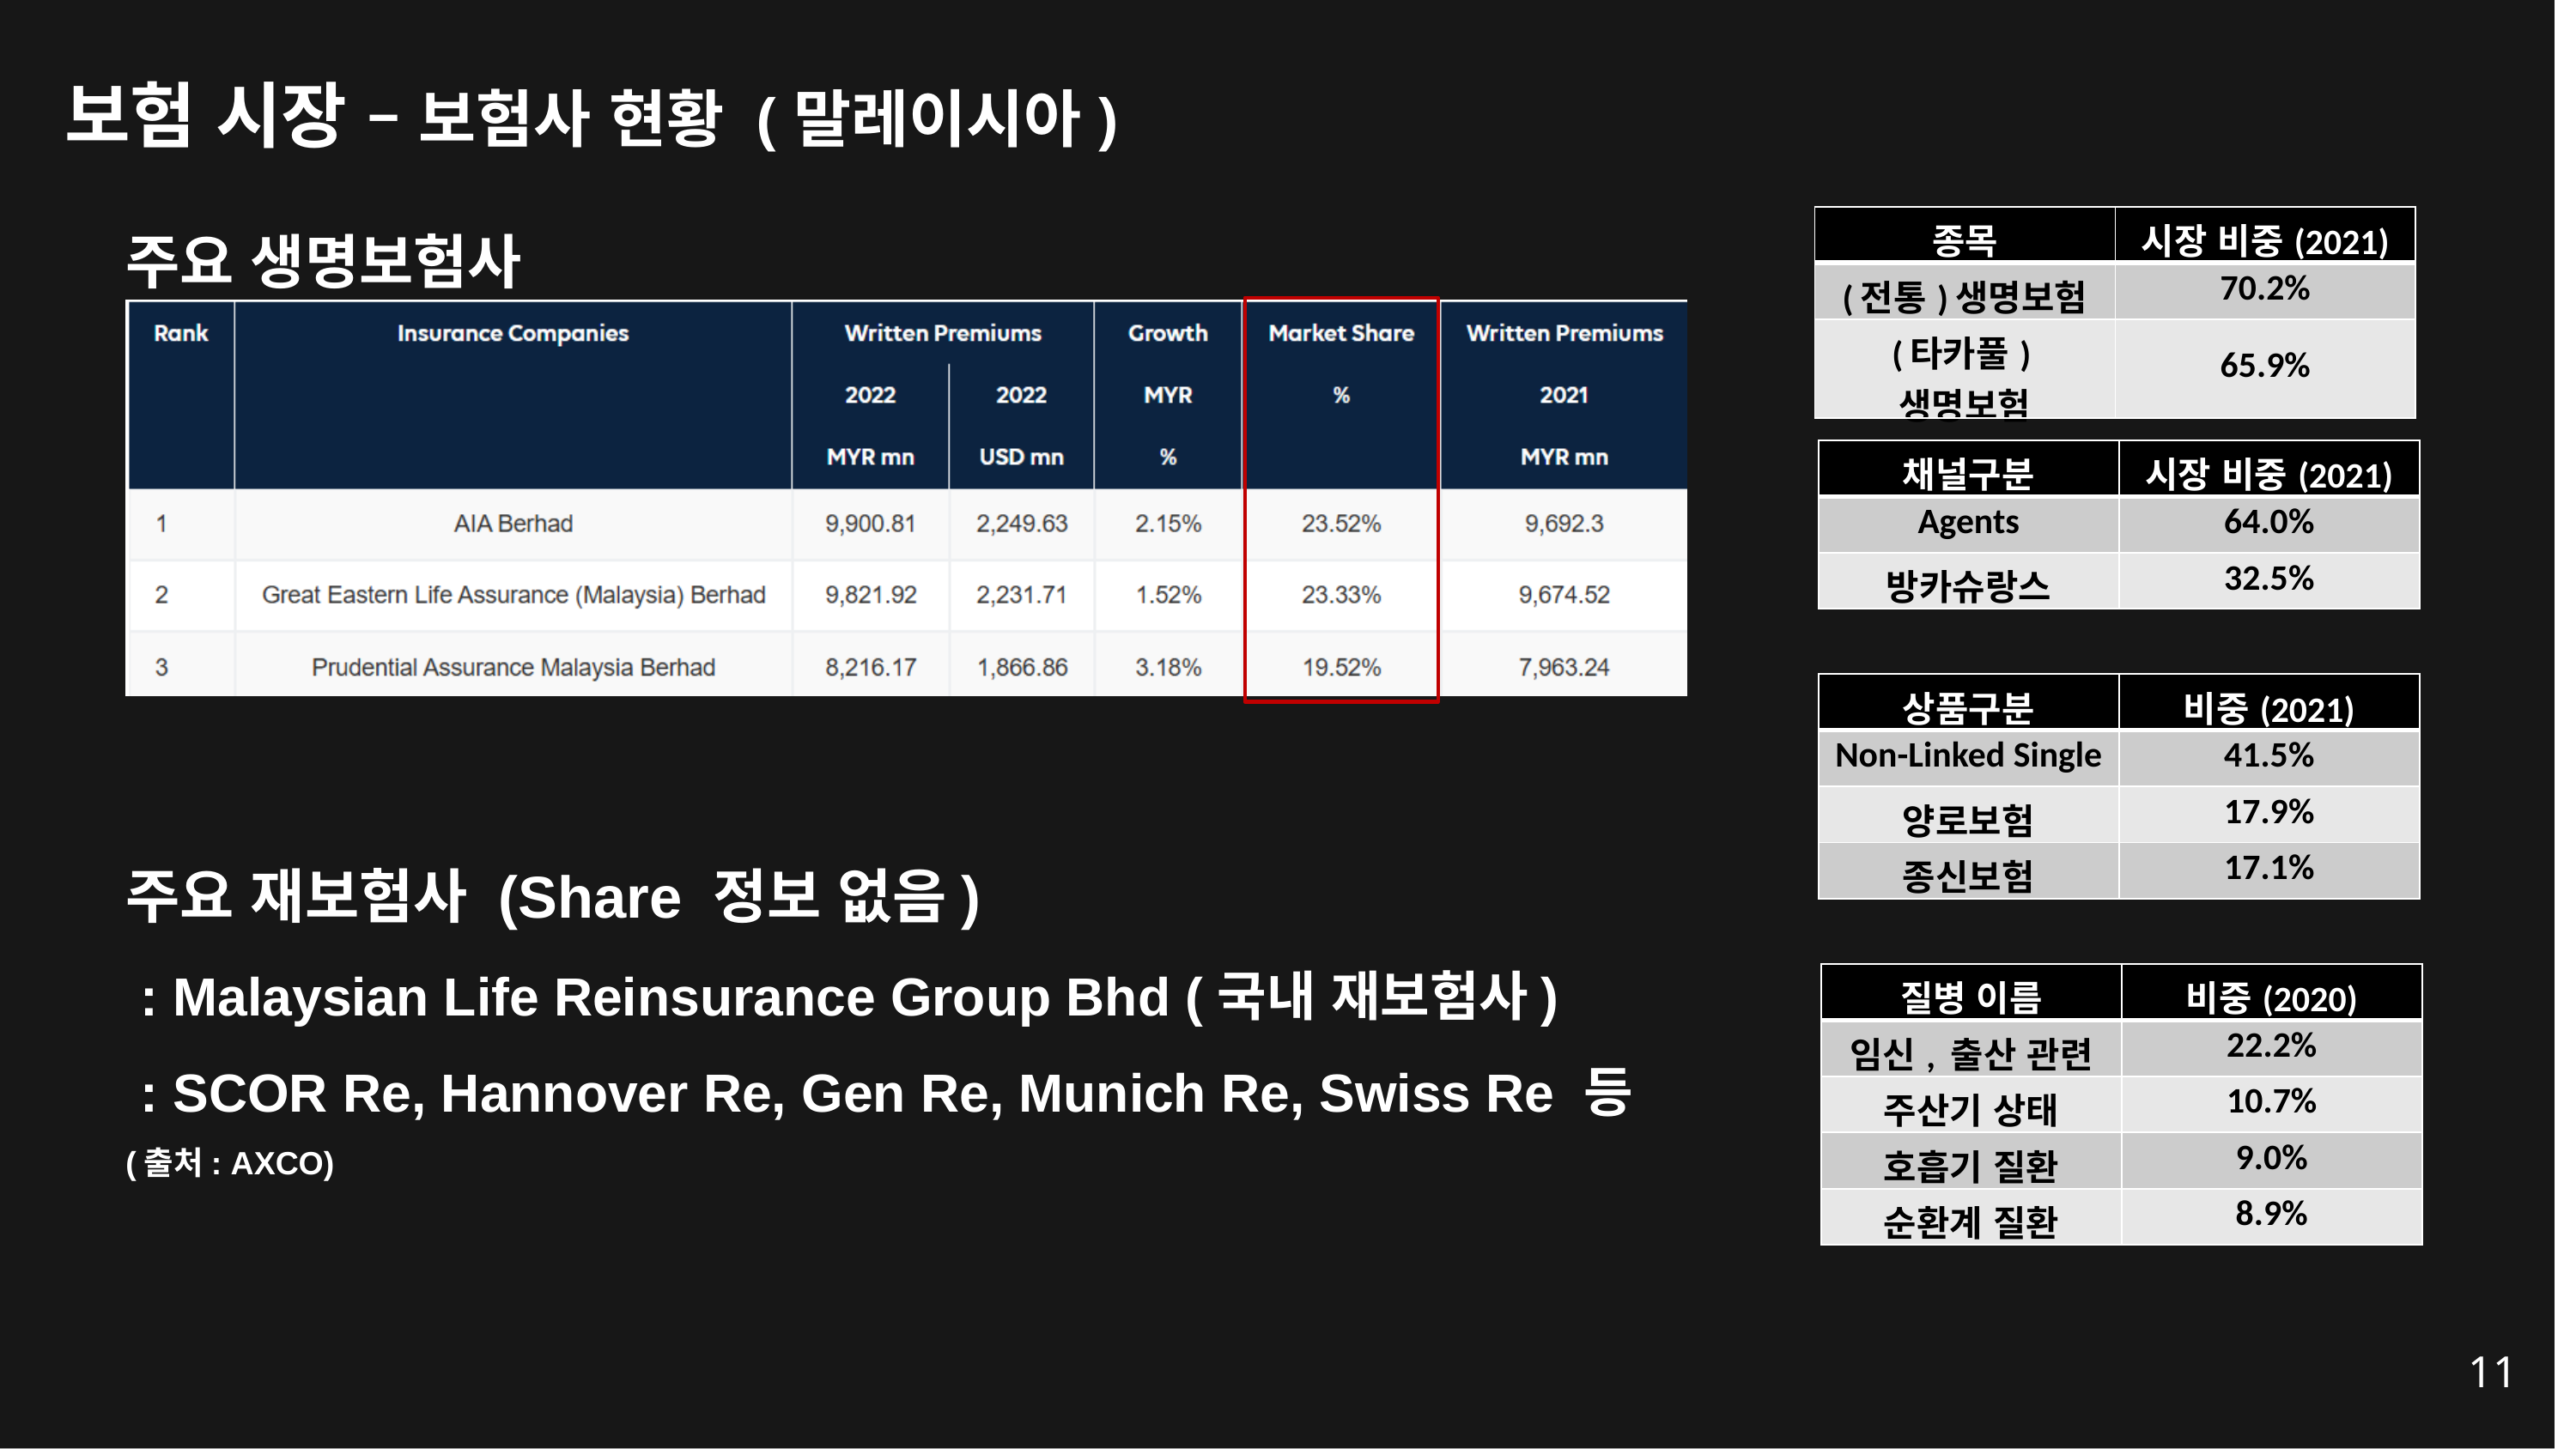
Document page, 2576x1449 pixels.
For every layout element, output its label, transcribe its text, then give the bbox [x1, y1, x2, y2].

table_cell 순환계 질환 [1822, 1190, 2121, 1244]
text_box (출처: AXCO) [125, 1124, 1048, 1182]
text_box 보험 시장 – 보험사 현황 (말레이시아) [64, 15, 1170, 157]
text_box 주요 재보험사 (Share 정보 없음) : Malaysian Life Reinsurance Group Bhd (국내 재보험사) : SCOR Re, Hannover Re, Gen Re, Munich Re, Swiss Re 등 [125, 823, 1686, 1124]
table_header 비중(2021) [2120, 675, 2419, 728]
table_cell (전통)생명보험 [1815, 265, 2115, 318]
table_cell 32.5% [2120, 554, 2419, 608]
table_cell 8.9% [2123, 1190, 2421, 1244]
table_cell 종신보험 [1820, 843, 2118, 898]
table_cell 주산기 상태 [1822, 1077, 2121, 1131]
table_cell 17.1% [2120, 843, 2419, 898]
table_header 종목 [1815, 208, 2115, 260]
table_header 상품구분 [1820, 675, 2118, 728]
table_cell 65.9% [2116, 320, 2415, 417]
table_cell 방카슈랑스 [1820, 554, 2118, 608]
table_header 비중(2020) [2123, 965, 2421, 1018]
table_header 시장 비중(2021) [2116, 208, 2415, 260]
table_header 질병 이름 [1822, 965, 2121, 1018]
table_cell 22.2% [2123, 1022, 2421, 1076]
table_cell 9.0% [2123, 1133, 2421, 1188]
table_cell Non-Linked Single [1820, 732, 2118, 785]
table_cell 17.9% [2120, 787, 2419, 842]
table_header 채널구분 [1820, 441, 2118, 494]
table_cell 호흡기 질환 [1822, 1133, 2121, 1188]
table_header 시장 비중(2021) [2120, 441, 2419, 494]
table_cell 10.7% [2123, 1077, 2421, 1131]
table_cell 양로보험 [1820, 787, 2118, 842]
text_box [0, 0, 2555, 1449]
table_cell 임신, 출산 관련 [1822, 1022, 2121, 1076]
table_cell Agents [1820, 499, 2118, 552]
table_cell 64.0% [2120, 499, 2419, 552]
text_box 주요 생명보험사 [125, 234, 1048, 295]
table_cell (타카풀)생명보험 [1815, 320, 2115, 417]
table_cell 41.5% [2120, 732, 2419, 785]
table_cell 70.2% [2116, 265, 2415, 318]
picture [125, 300, 1687, 696]
text_box 11 [2468, 1336, 2529, 1397]
